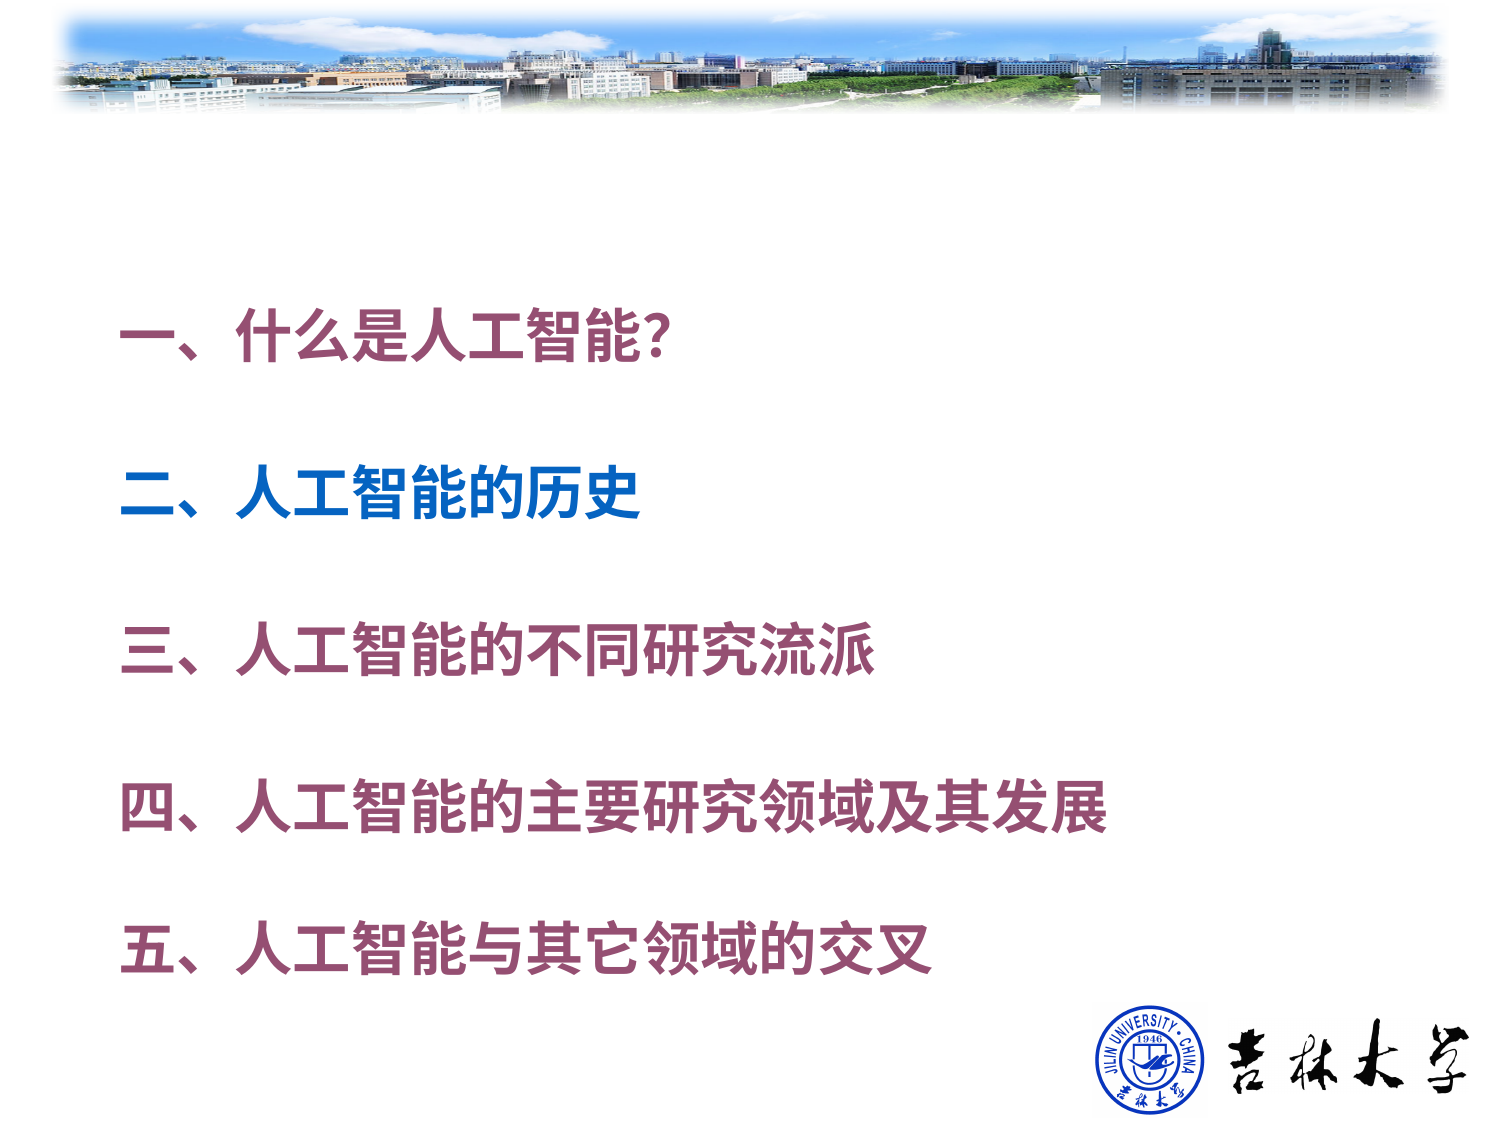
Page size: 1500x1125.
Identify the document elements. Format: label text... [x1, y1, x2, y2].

picture [1092, 1014, 1208, 1118]
picture [1228, 1018, 1469, 1094]
picture [80, 34, 1421, 85]
list 一、什么是人工智能？ 二、人工智能的历史 三、人工智能的不同研究流派 四、人工智能的主要研究领域及其发展 五、人工智能与其它领域的交叉 [102, 299, 1398, 1014]
